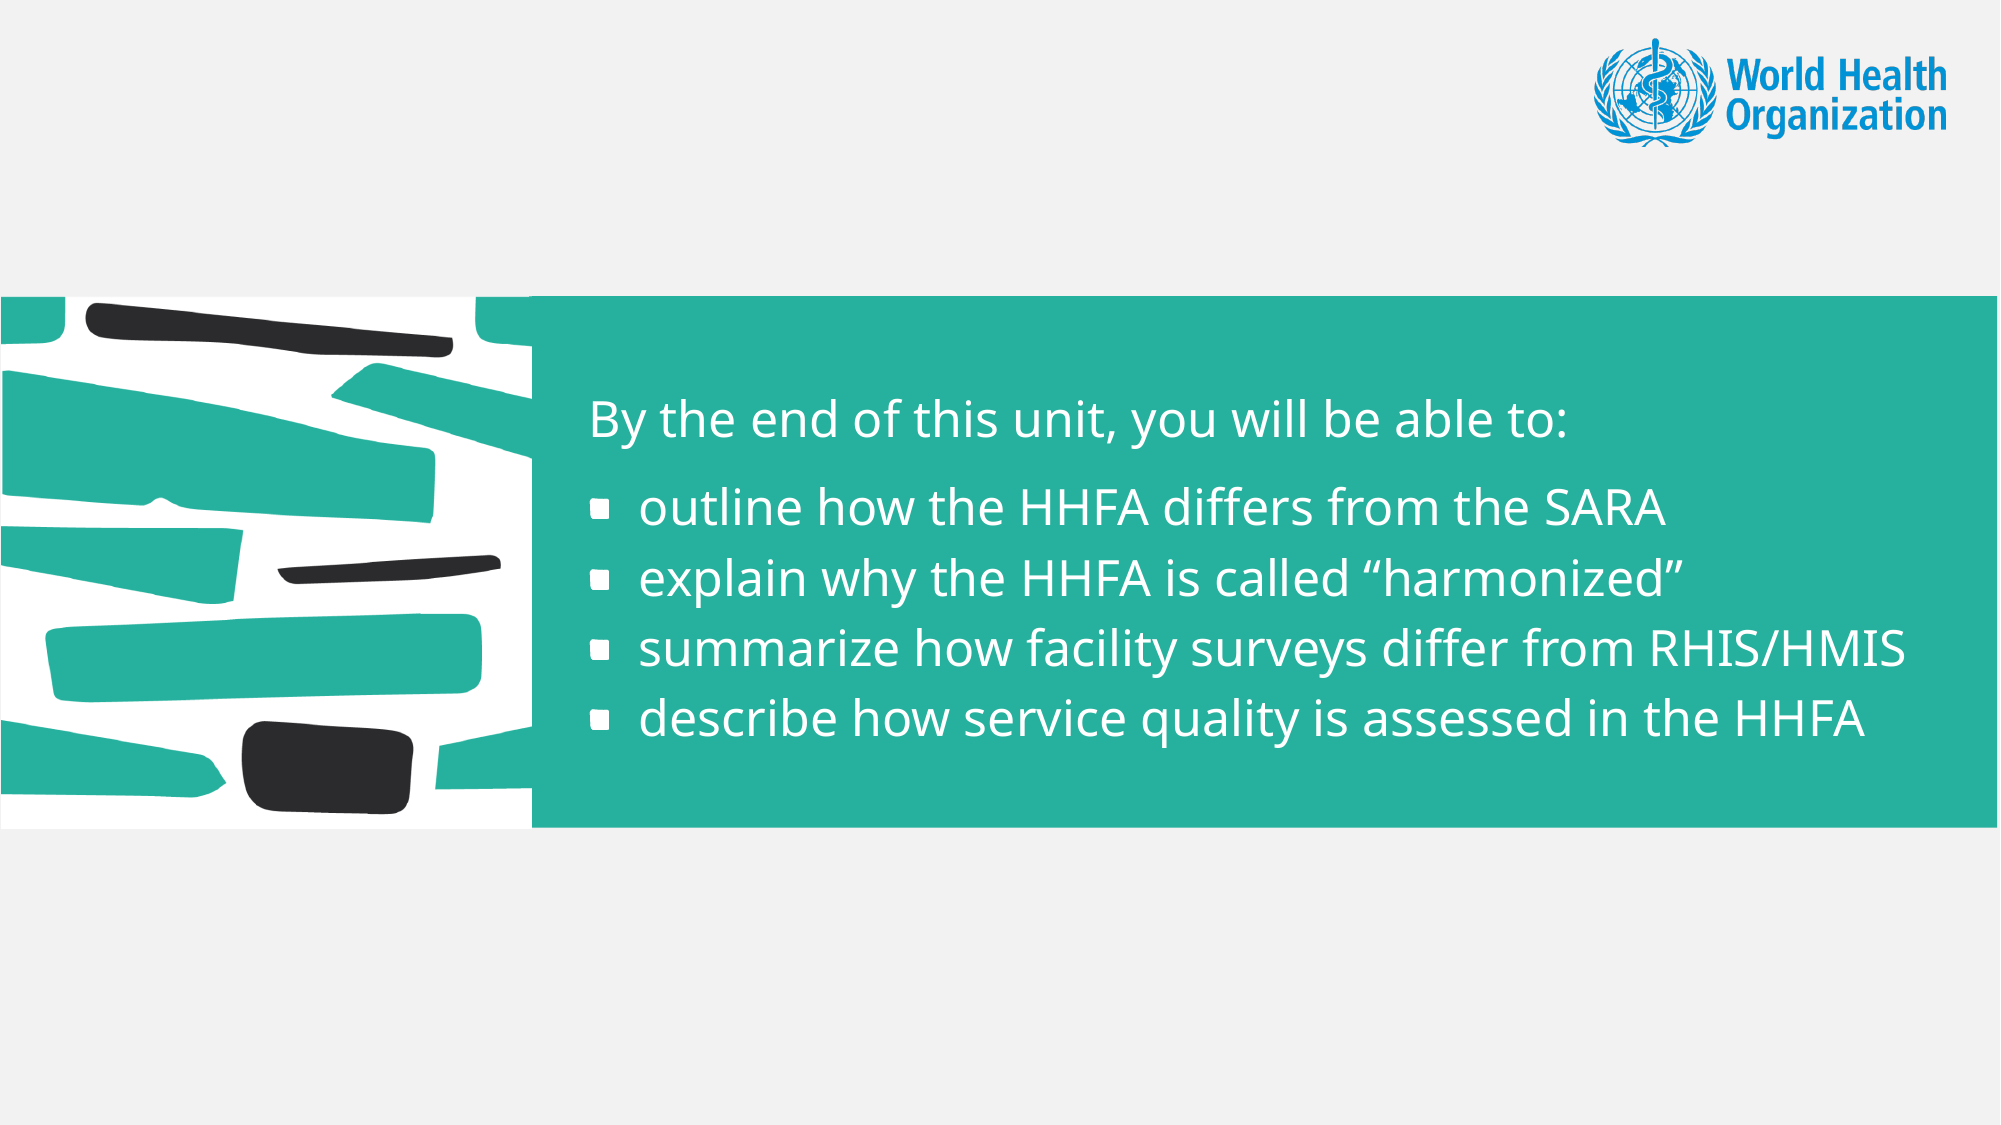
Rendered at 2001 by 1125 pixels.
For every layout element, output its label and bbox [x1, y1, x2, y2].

picture [589, 709, 609, 730]
picture [1632, 75, 1643, 89]
picture [1594, 103, 1646, 147]
picture [1647, 140, 1664, 147]
picture [1624, 64, 1638, 99]
picture [1675, 71, 1687, 110]
picture [1618, 105, 1629, 117]
picture [1640, 67, 1654, 77]
picture [589, 569, 609, 590]
picture [1602, 97, 1608, 108]
picture [1658, 50, 1682, 71]
text_box [0, 296, 1998, 829]
picture [1628, 50, 1652, 64]
picture [589, 639, 609, 660]
picture [589, 498, 609, 520]
picture [1594, 38, 1946, 147]
picture [1669, 73, 1679, 106]
picture [1632, 92, 1641, 105]
